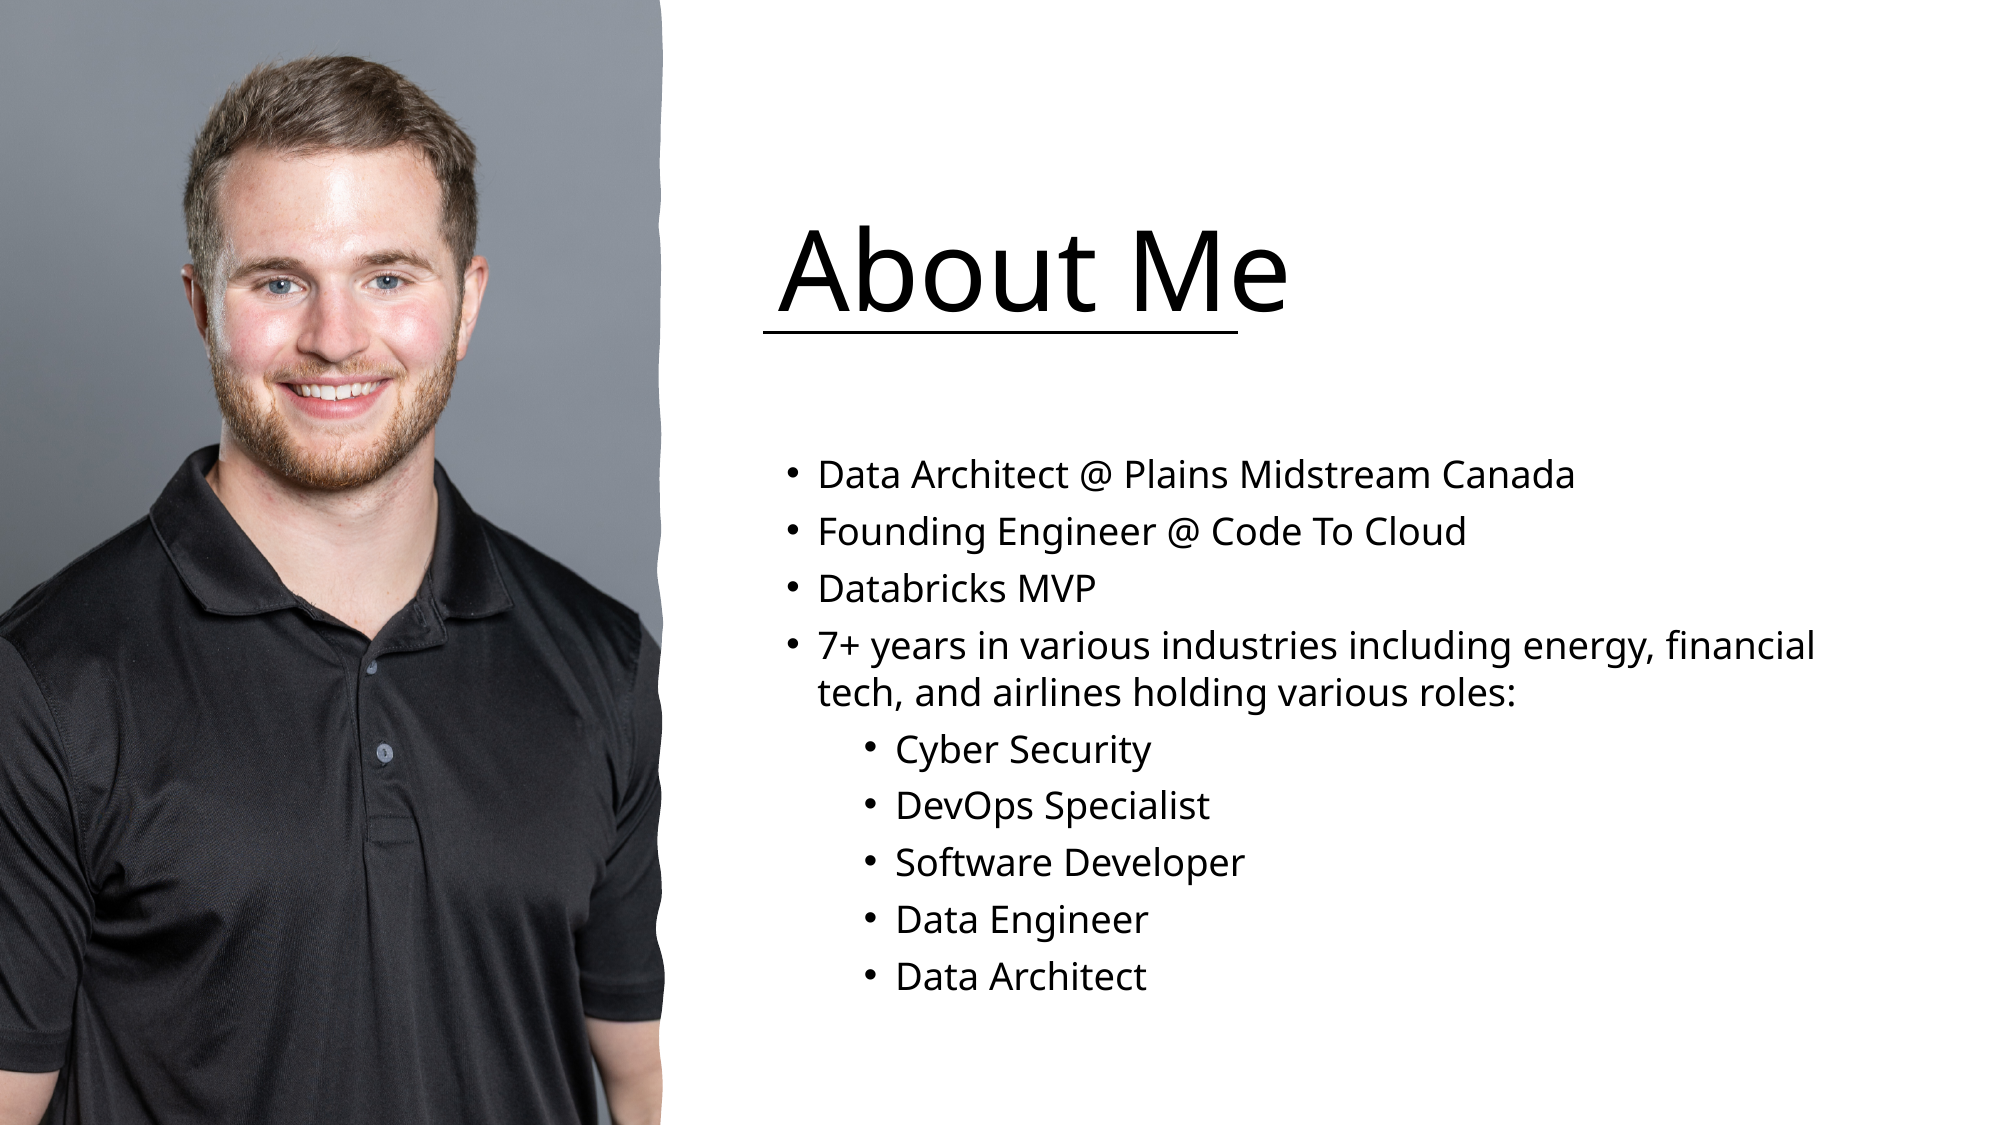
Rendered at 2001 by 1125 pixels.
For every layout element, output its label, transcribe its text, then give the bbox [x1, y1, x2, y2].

text_box Data Architect @ Plains Midstream Canada Founding Engineer @ Code To Cloud Databricks MVP 7+ years in various industries including energy, financial tech, and airlines holding various roles: Cyber Security DevOps Specialist Software Developer Data Engineer Data Architect [763, 443, 1895, 1016]
picture [0, 0, 666, 1125]
title About Me [763, 53, 1895, 347]
